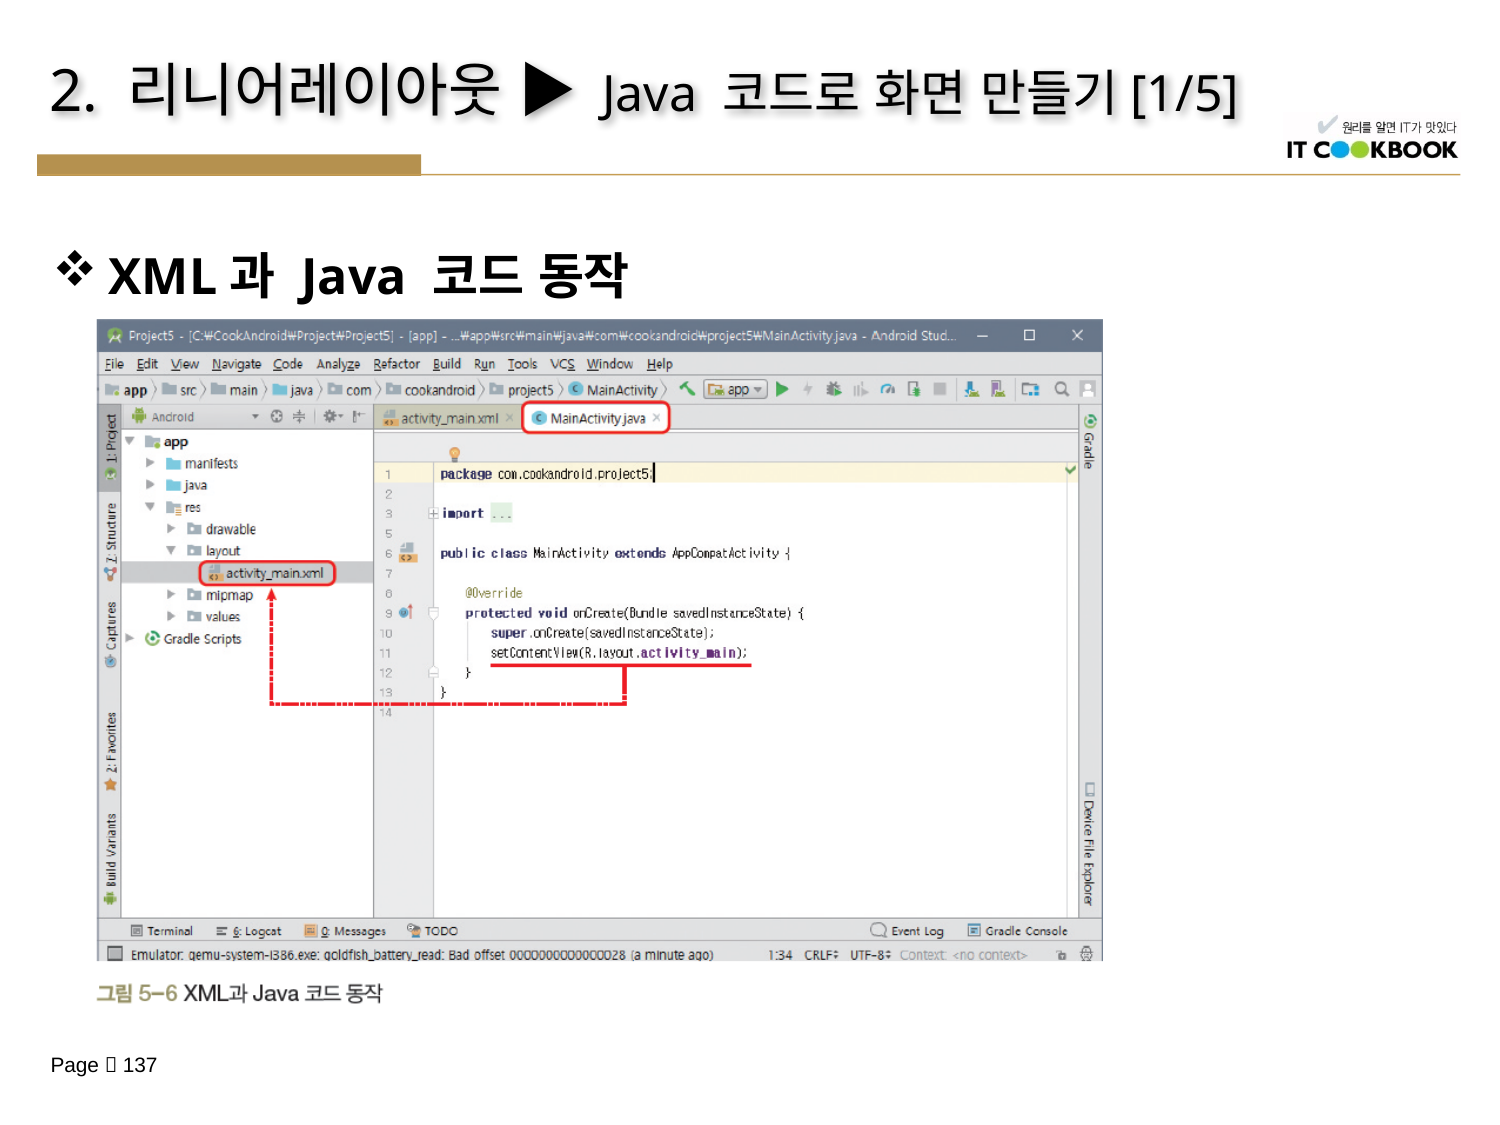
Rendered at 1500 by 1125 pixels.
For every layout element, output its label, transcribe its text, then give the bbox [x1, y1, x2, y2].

list XML과 Java 코드 동작 [8, 243, 1480, 1031]
picture [1448, 112, 1461, 160]
picture [91, 318, 1103, 1007]
title 2. 리니어레이아웃 ▶ Java 코드로 화면 만들기[1/5] [48, 53, 1448, 161]
